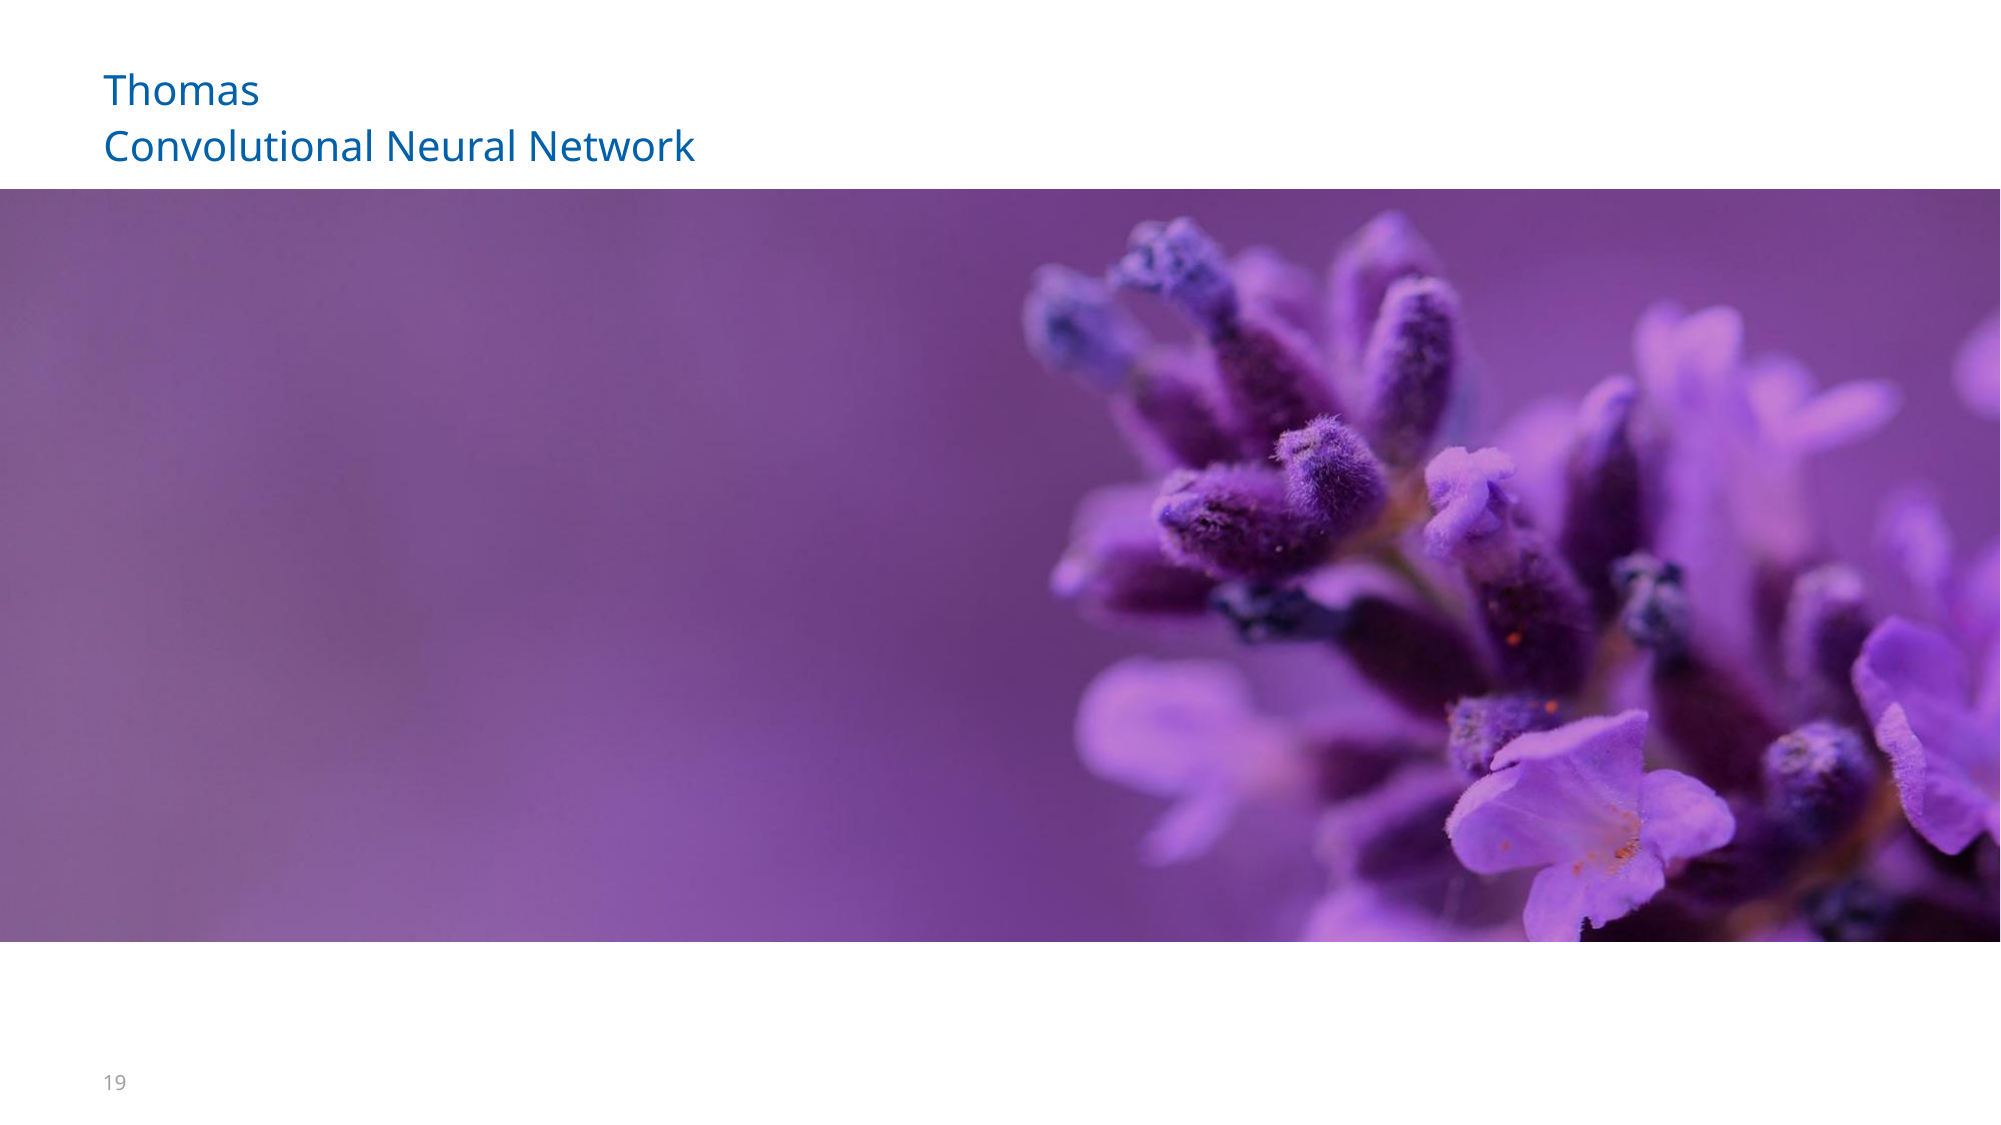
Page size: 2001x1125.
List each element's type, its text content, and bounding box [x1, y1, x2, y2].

list Convolutional Neural Network [103, 116, 1898, 173]
picture [0, 189, 2001, 942]
slide_number 19 [102, 1065, 182, 1089]
title Thomas [103, 60, 1898, 116]
